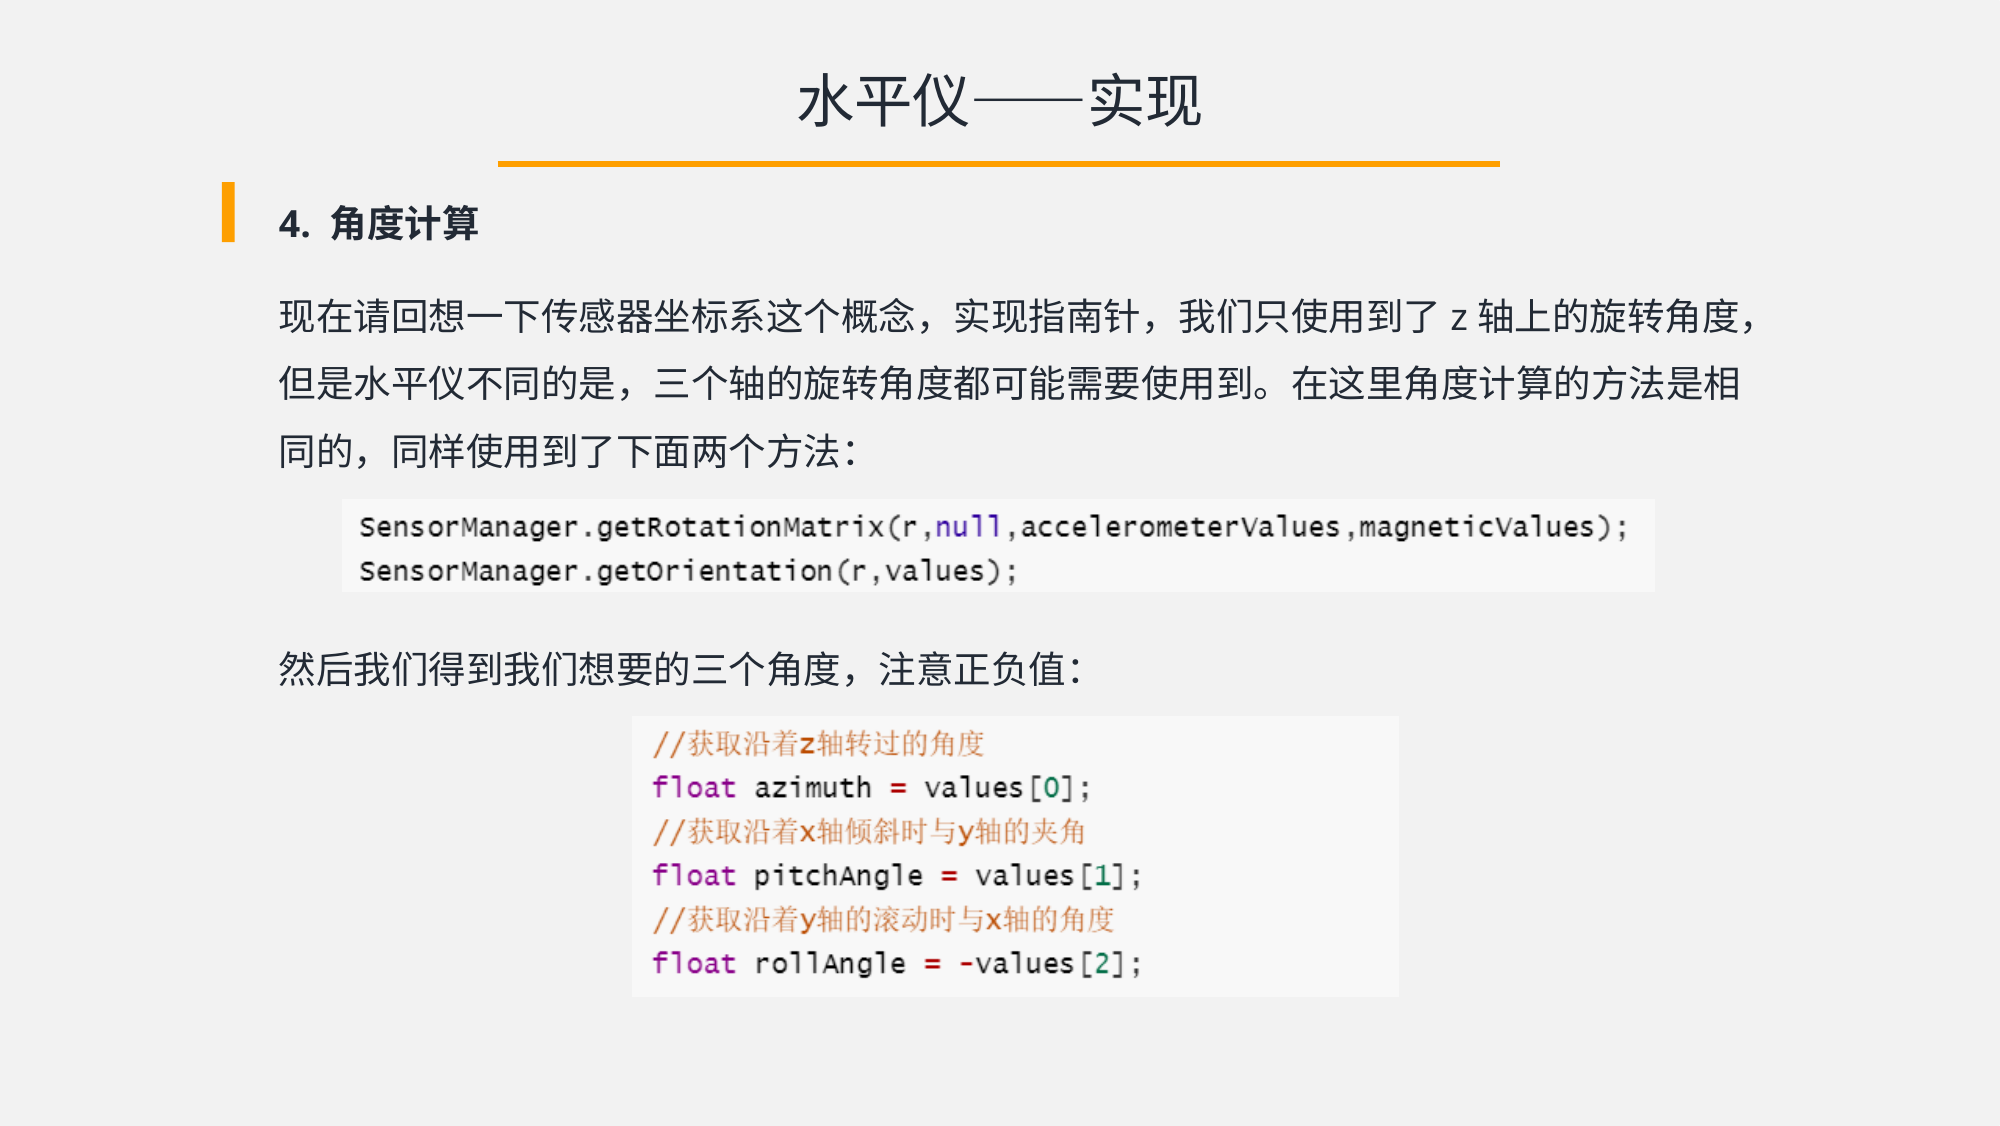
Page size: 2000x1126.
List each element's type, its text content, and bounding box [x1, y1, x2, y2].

picture [632, 716, 1399, 997]
picture [342, 498, 1656, 592]
text_box 现在请回想一下传感器坐标系这个概念，实现指南针，我们只使用到了z轴上的旋转角度，但是水平仪不同的是，三个轴的旋转角度都可能需要使用到。在这里角度计算的方法是相同的，同样使用到了下面两个方法： [278, 270, 1753, 473]
text_box 水平仪——实现 [606, 64, 1393, 135]
text_box 4. 角度计算 [278, 177, 1356, 245]
text_box 然后我们得到我们想要的三个角度，注意正负值： [278, 623, 1753, 692]
text_box [221, 182, 235, 243]
